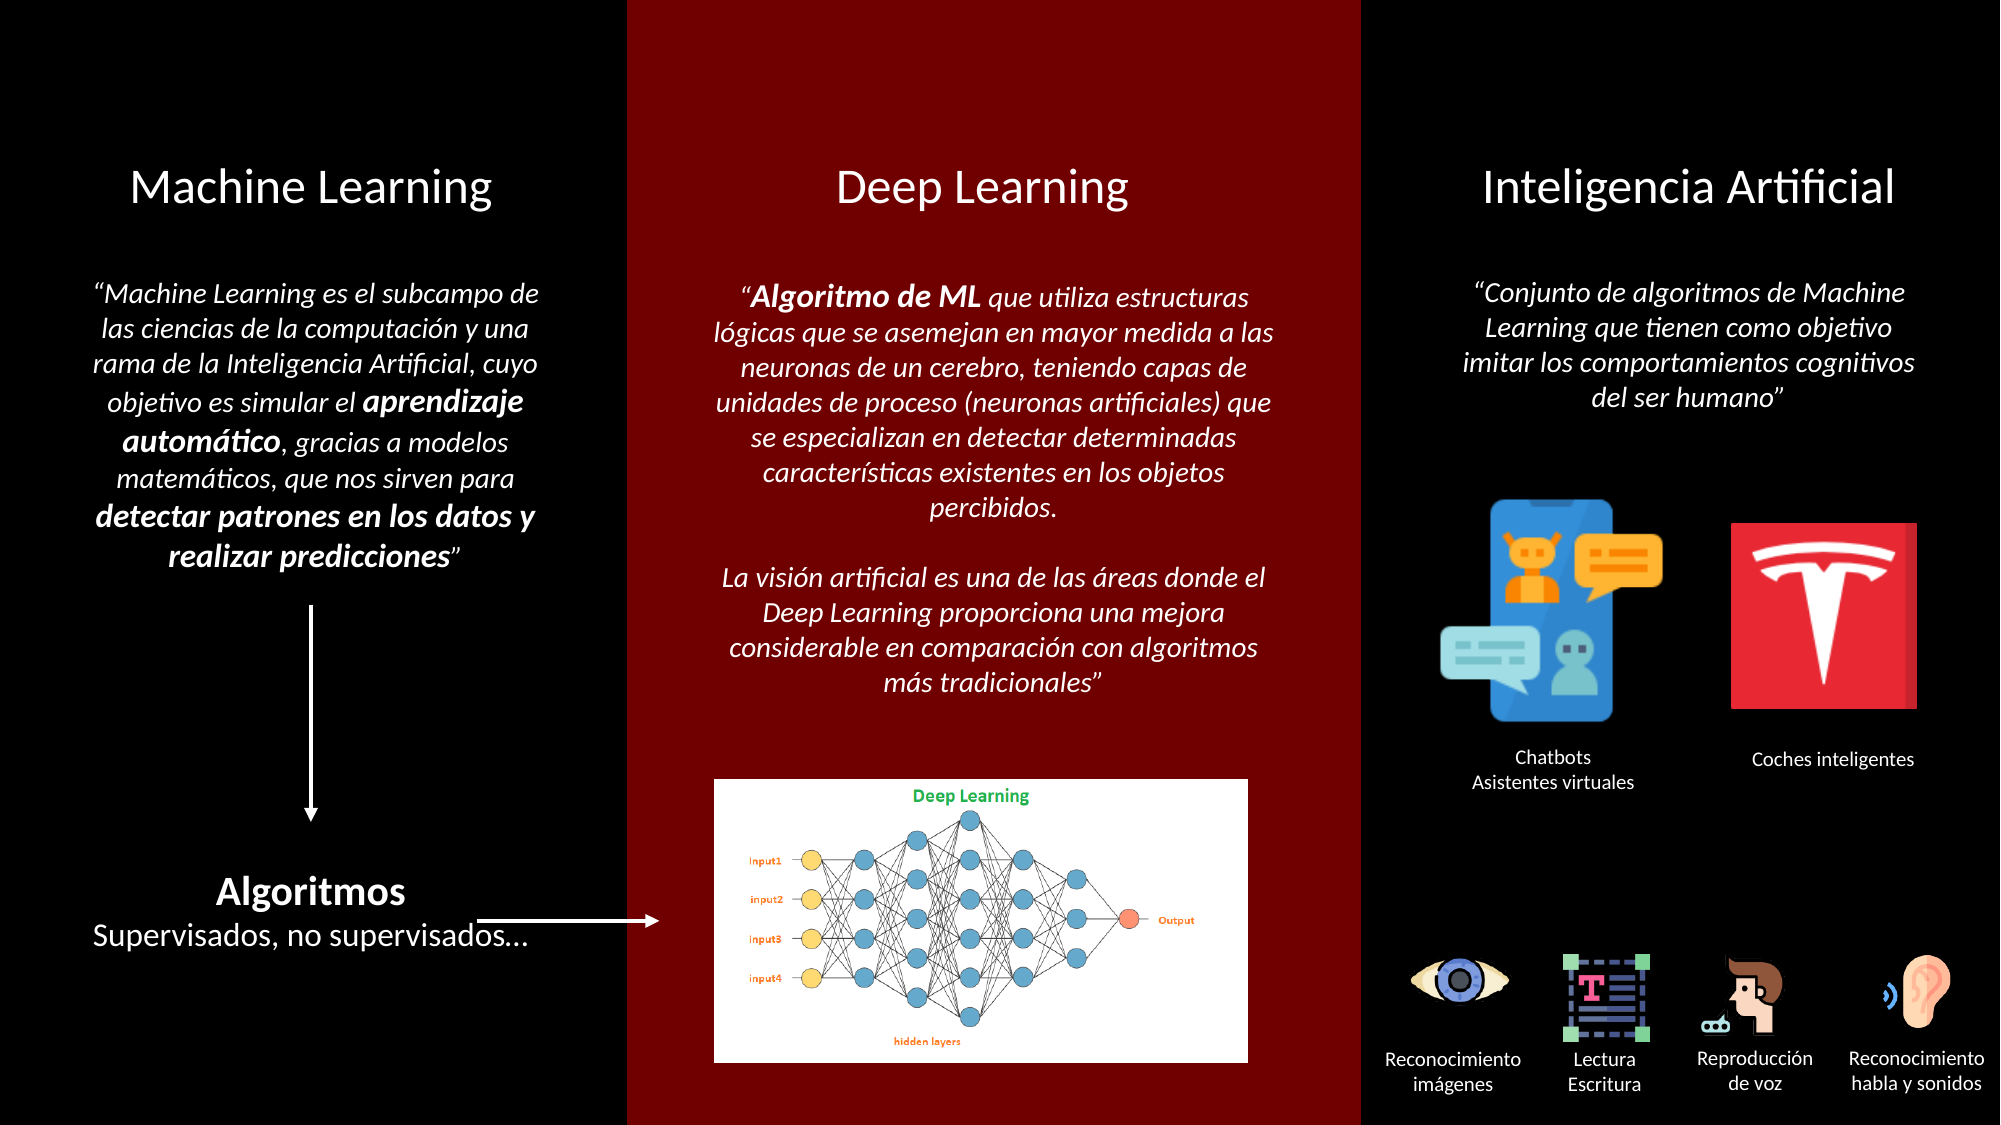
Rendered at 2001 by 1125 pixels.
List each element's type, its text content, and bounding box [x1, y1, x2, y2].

text_box “Conjunto de algoritmos de Machine Learning que tienen como objetivo imitar los comportamientos cognitivos del ser humano” [1444, 266, 1934, 422]
text_box Reproducción de voz [1677, 1037, 1834, 1103]
text_box Coches inteligentes [1722, 737, 1944, 778]
text_box Reconocimiento imágenes [1360, 1038, 1545, 1104]
text_box [627, 0, 1361, 1125]
text_box Chatbots Asistentes virtuales [1430, 740, 1676, 802]
text_box Inteligencia Artificial [1444, 86, 1934, 266]
text_box Lectura Escritura [1545, 1038, 1665, 1104]
picture [1730, 523, 1917, 709]
text_box Algoritmos Supervisados, no supervisados… [72, 855, 550, 961]
text_box “Algoritmo de ML que utiliza estructuras lógicas que se asemejan en mayor medida a las neuronas de un cerebro, teniendo capas de unidades de proceso (neuronas artificiales) que se especializan en detectar determinadas características existentes en los objetos percibidos. La visión artificial es una de las áreas donde el Deep Learning proporciona una mejora considerable en comparación con algoritmos más tradicionales” [697, 266, 1291, 706]
text_box Deep Learning [737, 86, 1228, 266]
text_box Reconocimiento habla y sonidos [1827, 1037, 2000, 1102]
picture [1428, 488, 1676, 735]
picture [1562, 954, 1650, 1042]
title Machine Learning [66, 86, 556, 267]
text_box “Machine Learning es el subcampo de las ciencias de la computación y una rama de la Inteligencia Artificial, cuyo objetivo es simular el aprendizaje automático, gracias a modelos matemáticos, que nos sirven para detectar patrones en los datos y realizar predicciones” [59, 267, 572, 582]
picture [1879, 955, 1953, 1029]
picture [714, 778, 1248, 1063]
picture [1407, 927, 1512, 1033]
picture [1697, 950, 1786, 1038]
